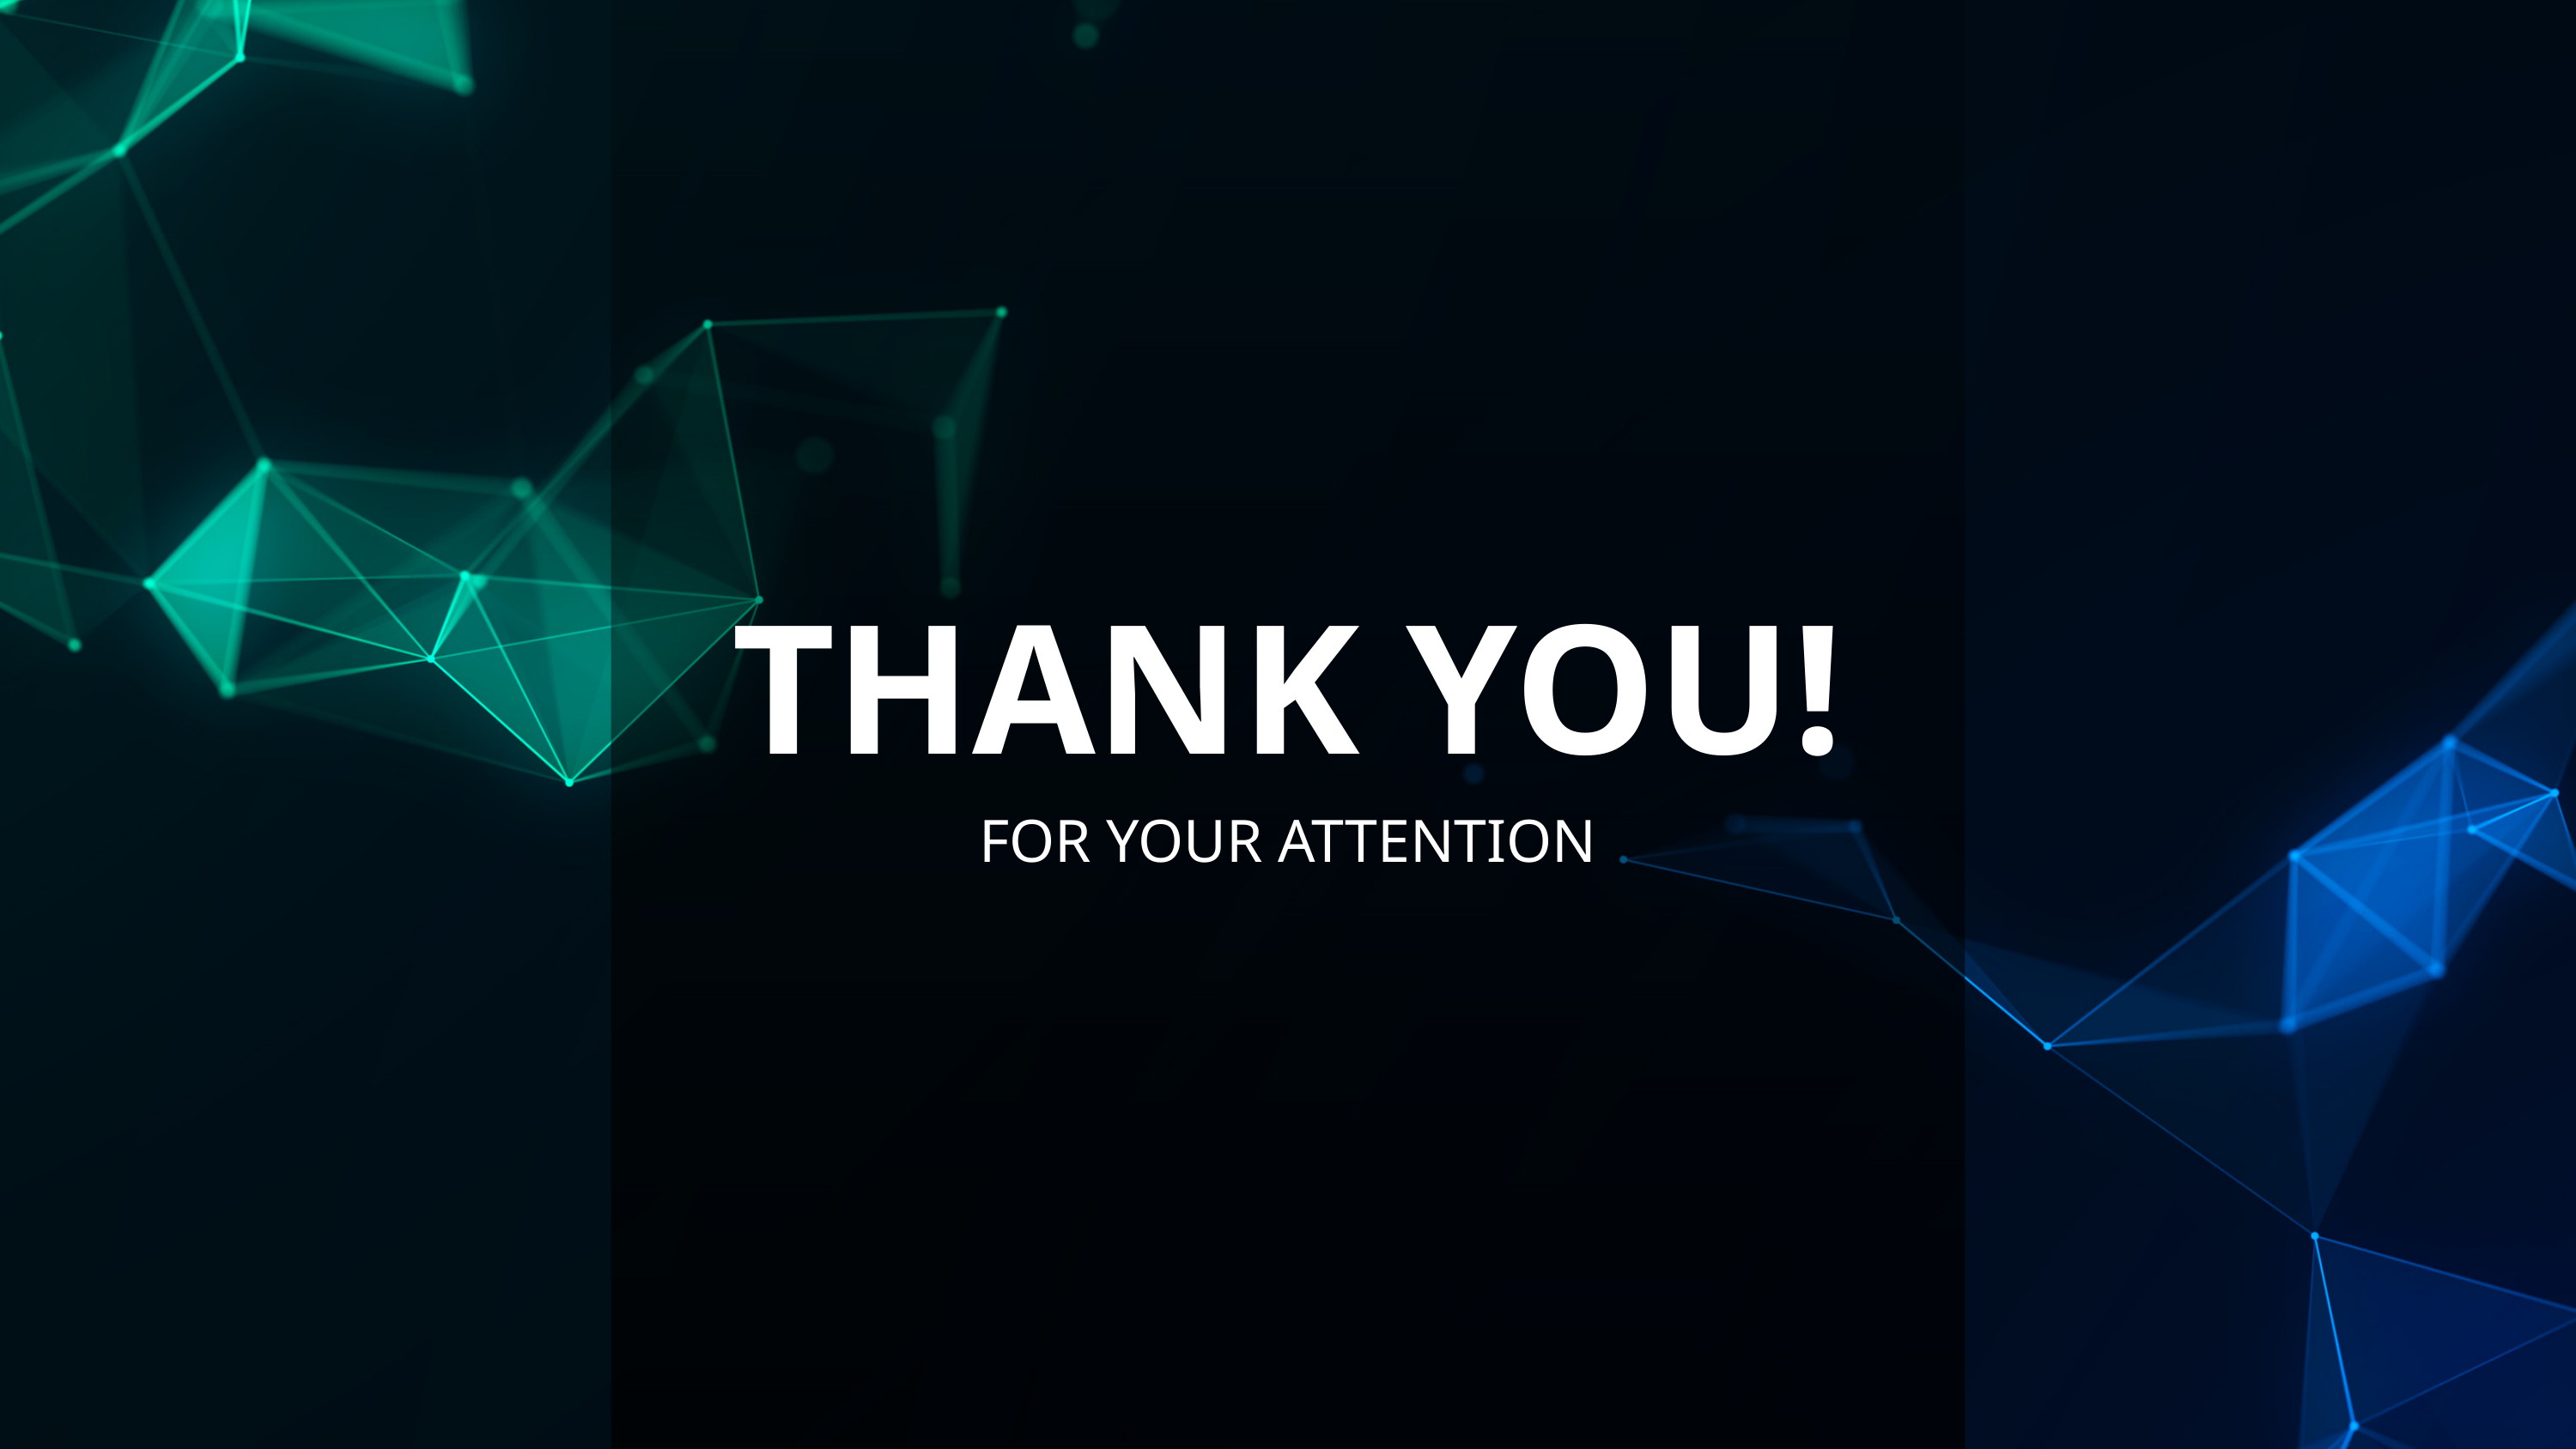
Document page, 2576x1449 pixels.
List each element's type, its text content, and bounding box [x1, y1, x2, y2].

text_box [1965, 0, 2576, 1449]
text_box THANK YOU! [654, 587, 1921, 790]
text_box [0, 0, 611, 1449]
text_box FOR YOUR ATTENTION [738, 791, 1838, 875]
text_box [611, 0, 1965, 1449]
